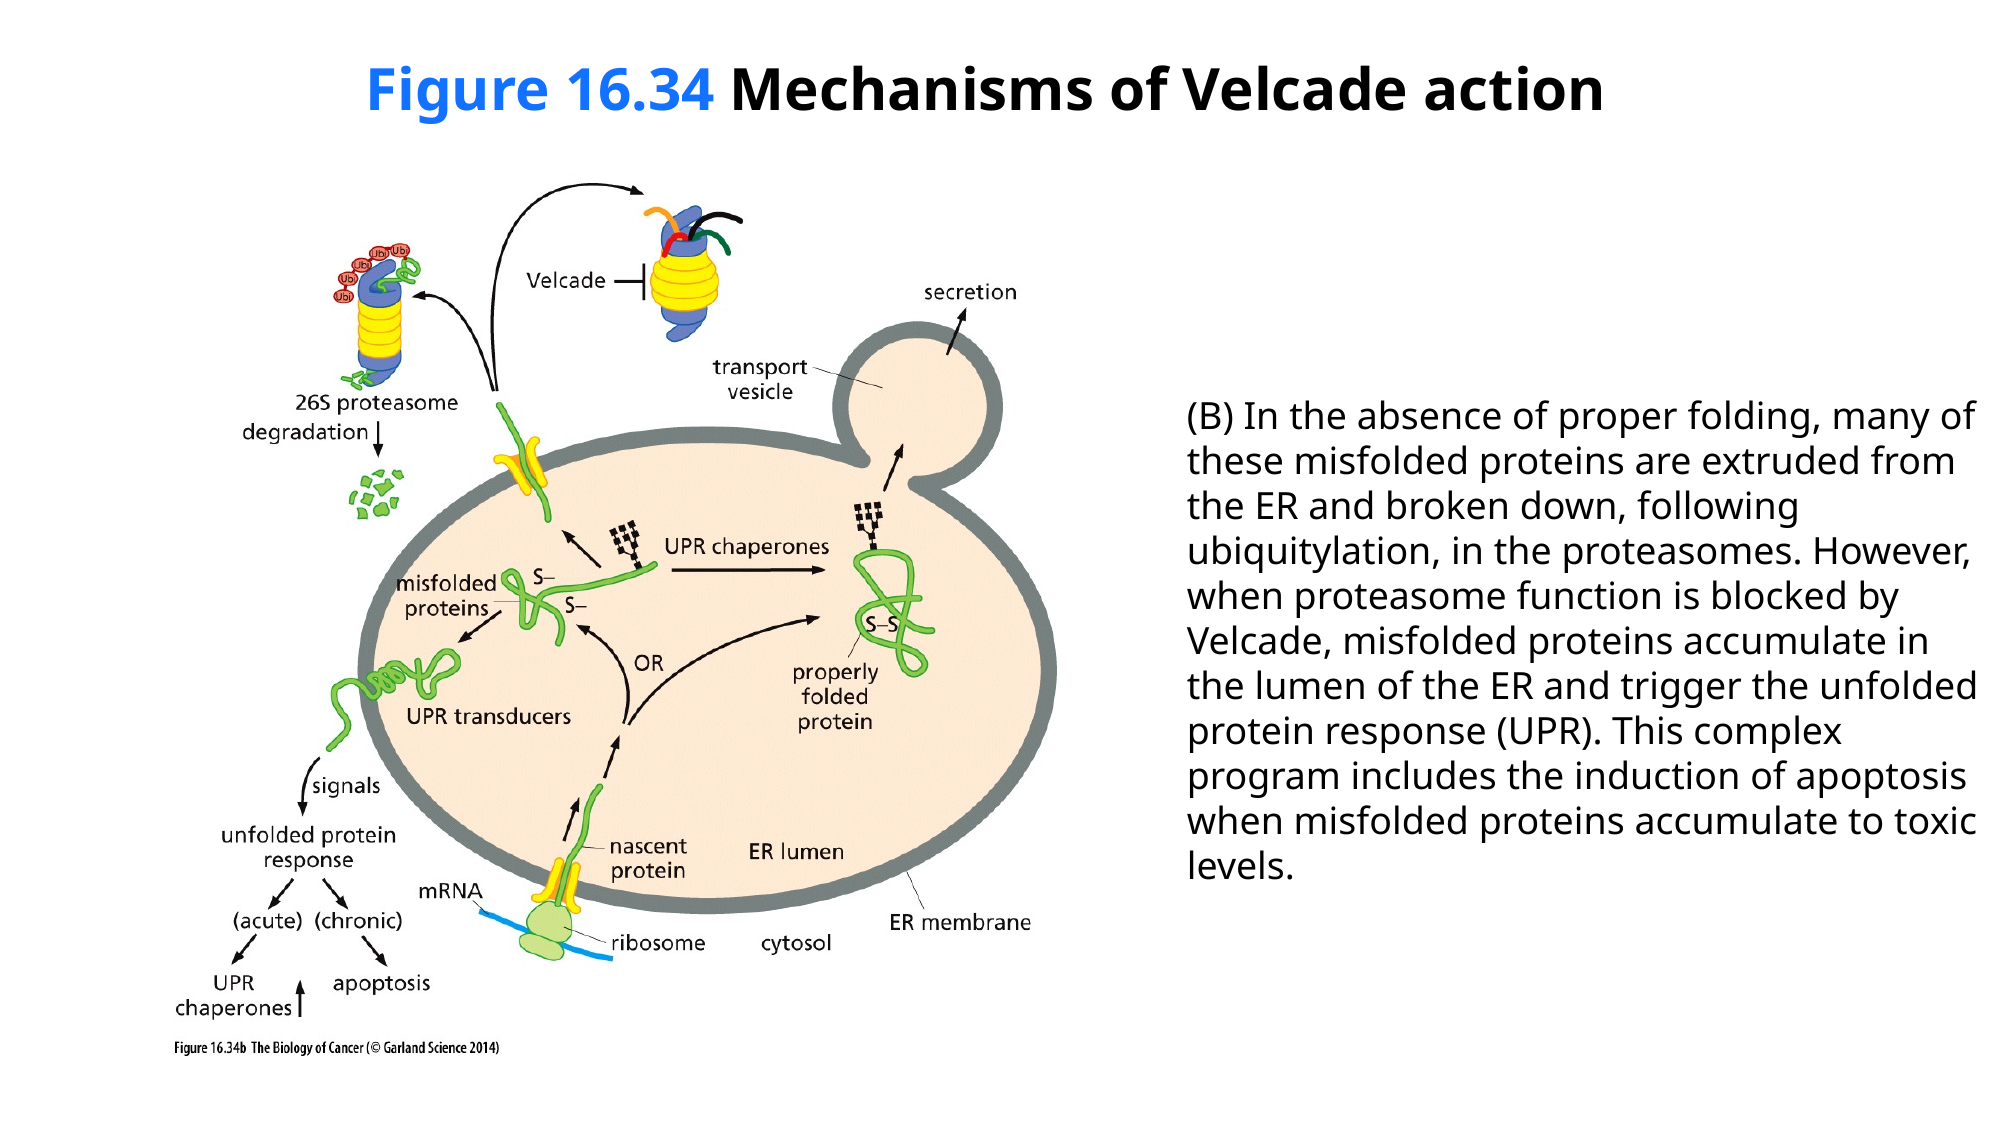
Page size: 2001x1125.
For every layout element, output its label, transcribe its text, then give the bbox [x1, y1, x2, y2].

picture [167, 174, 1065, 1059]
text_box Figure 16.34 Mechanisms of Velcade action [350, 44, 1779, 130]
text_box (B) In the absence of proper folding, many of these misfolded proteins are extruded from the ER and broken down, following ubiquitylation, in the proteasomes. However, when proteasome function is blocked by Velcade, misfolded proteins accumulate in the lumen of the ER and trigger the unfolded protein response (UPR). This complex program includes the induction of apoptosis when misfolded proteins accumulate to toxic levels. [1172, 384, 2000, 895]
